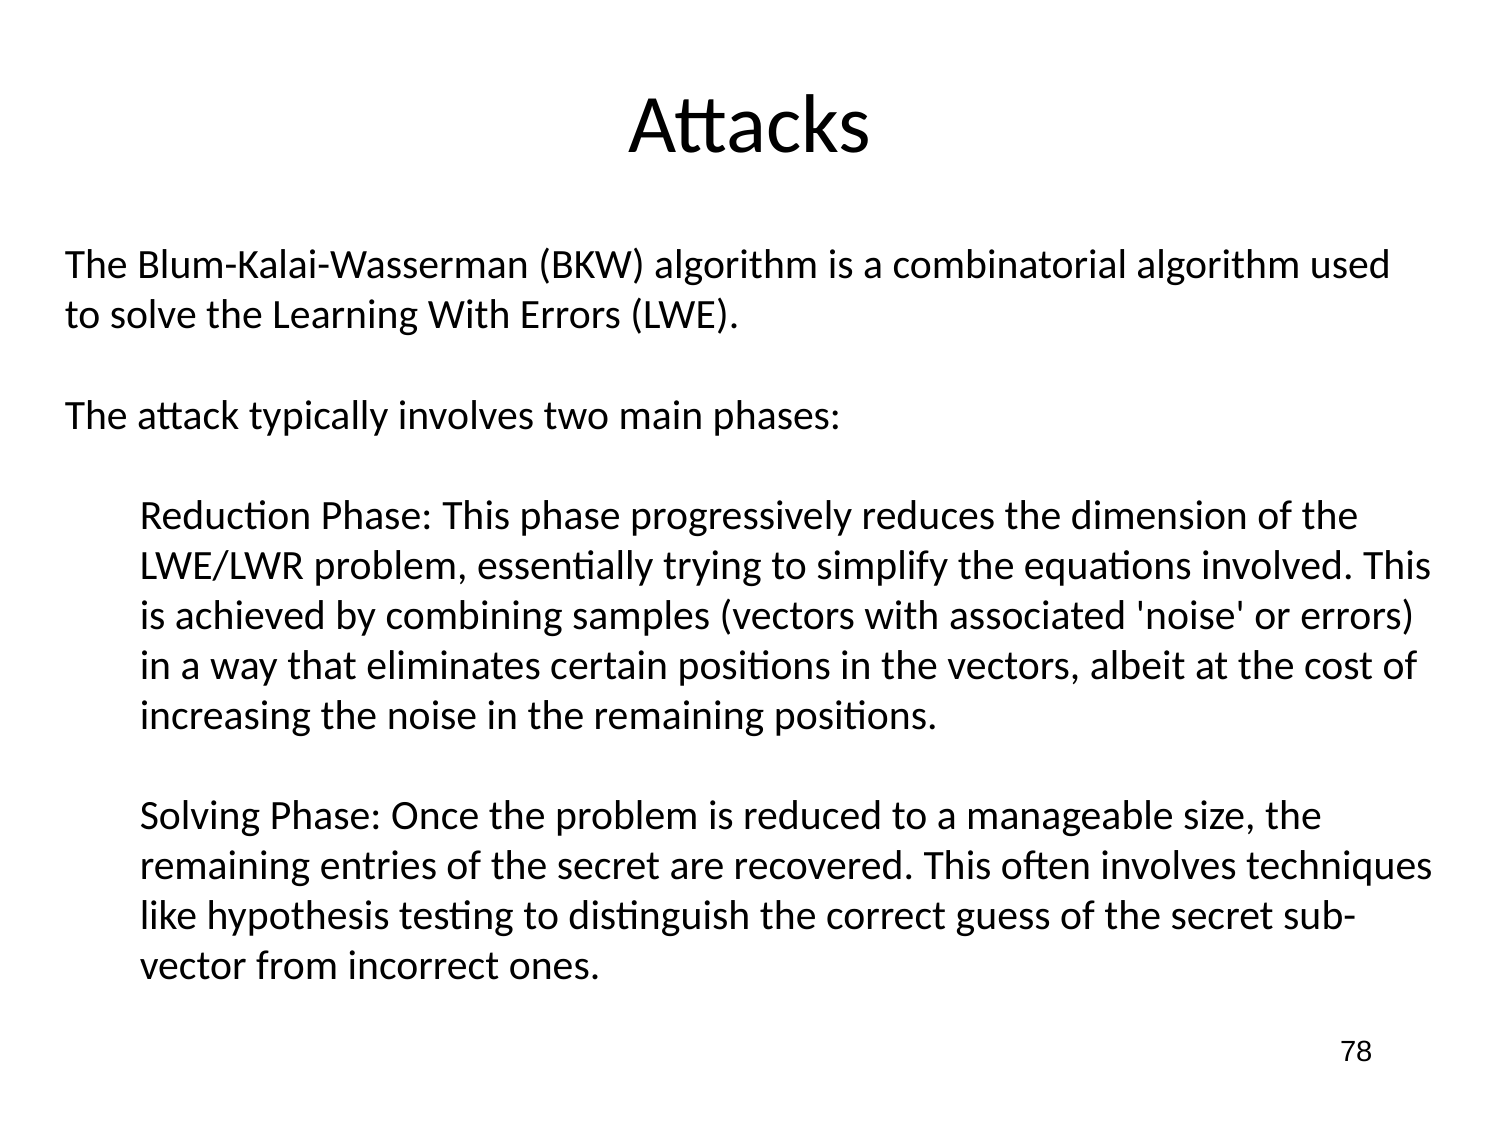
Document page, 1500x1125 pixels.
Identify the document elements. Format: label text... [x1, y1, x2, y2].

text_box The Blum-Kalai-Wasserman (BKW) algorithm is a combinatorial algorithm used to solve the Learning With Errors (LWE). The attack typically involves two main phases: Reduction Phase: This phase progressively reduces the dimension of the LWE/LWR problem, essentially trying to simplify the equations involved. This is achieved by combining samples (vectors with associated 'noise' or errors) in a way that eliminates certain positions in the vectors, albeit at the cost of increasing the noise in the remaining positions. Solving Phase: Once the problem is reduced to a manageable size, the remaining entries of the secret are recovered. This often involves techniques like hypothesis testing to distinguish the correct guess of the secret sub-vector from incorrect ones. [50, 229, 1450, 1045]
title Attacks [112, 37, 1388, 201]
slide_number 78 [1074, 1045, 1388, 1101]
